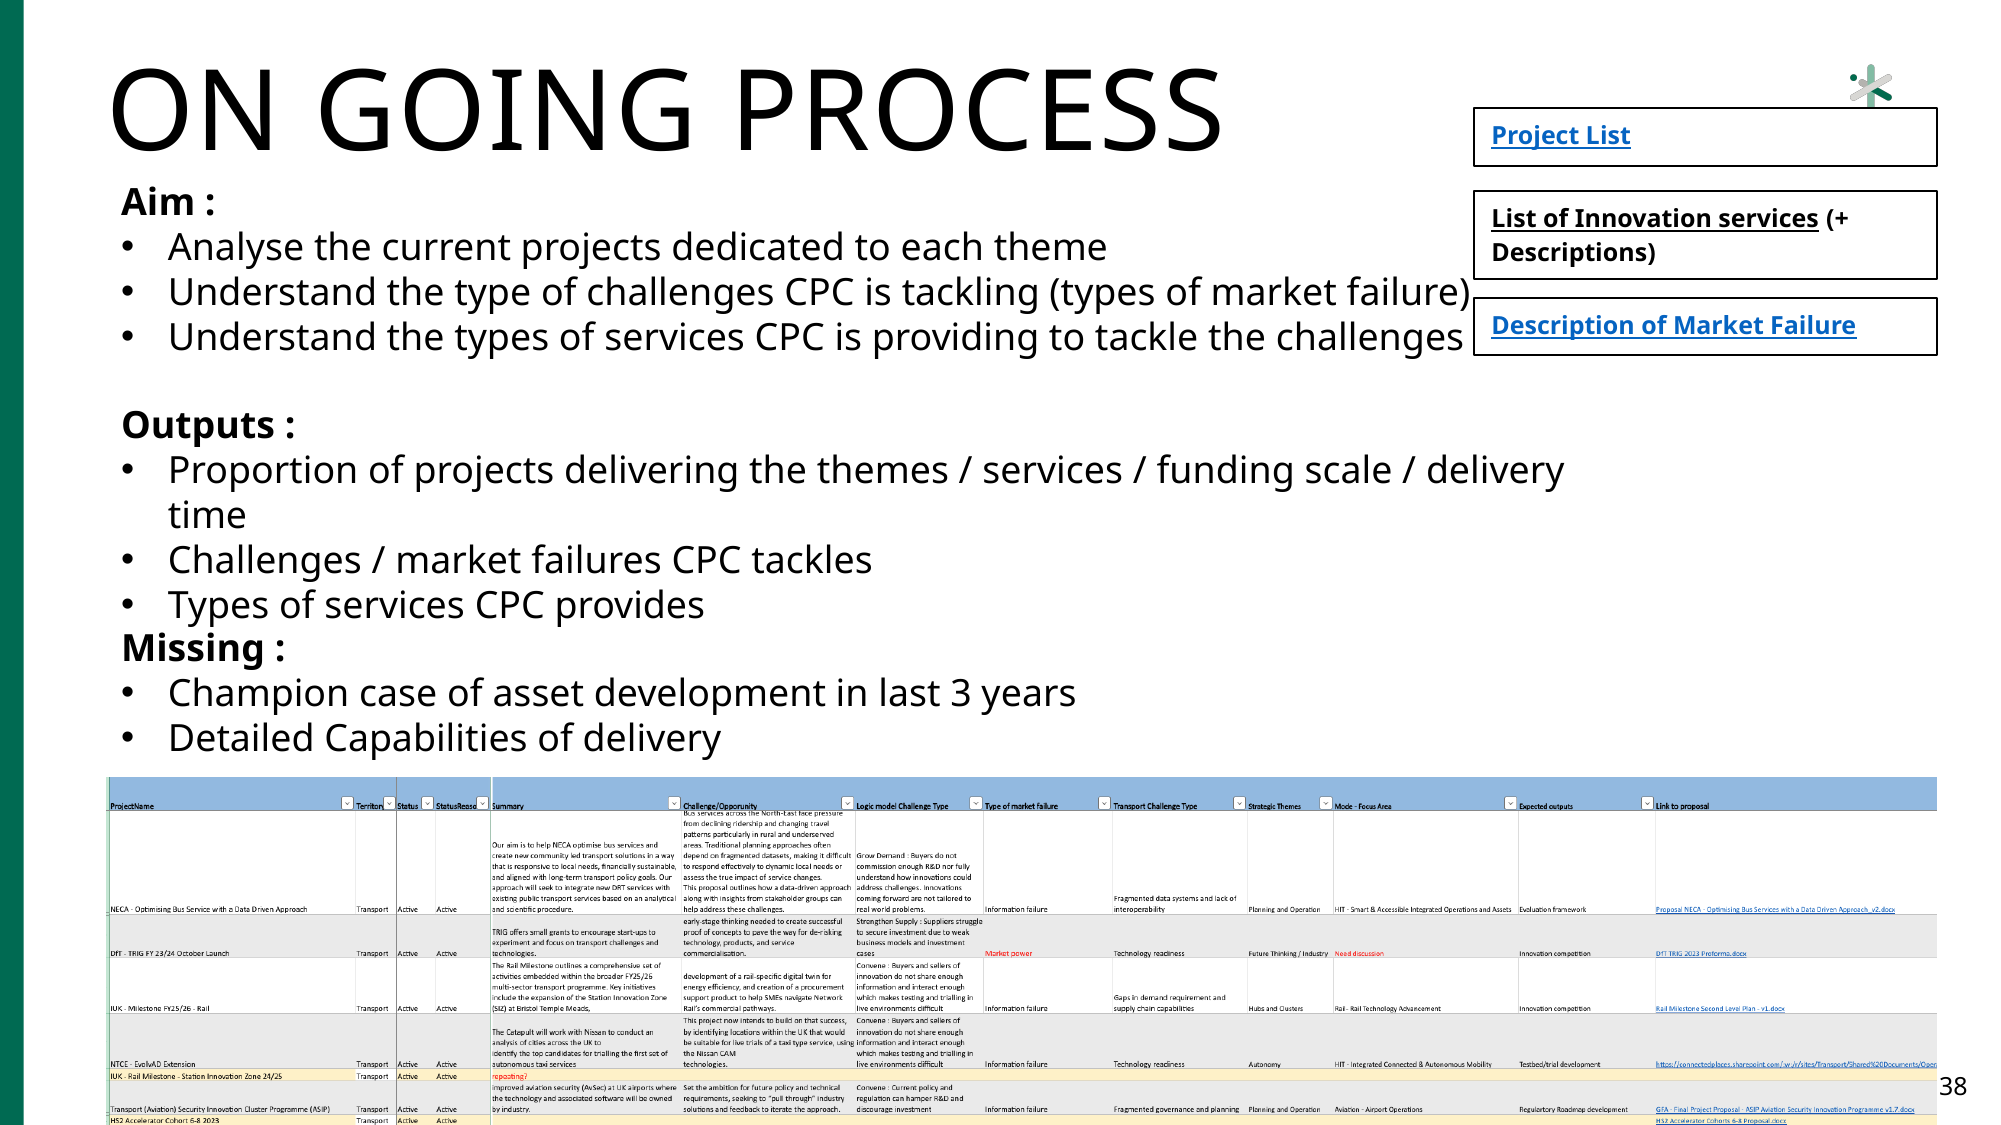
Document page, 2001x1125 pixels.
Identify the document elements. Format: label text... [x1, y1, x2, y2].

text_box Project List [1473, 108, 1937, 166]
title On going process [106, 59, 1306, 170]
picture [1846, 63, 1896, 108]
text_box Outputs : Proportion of projects delivering the themes / services / funding scale / delivery time Challenges / market failures CPC tackles Types of services CPC provides [105, 393, 1634, 634]
text_box List of Innovation services (+ Descriptions) [1473, 191, 1937, 279]
text_box Aim : Analyse the current projects dedicated to each theme Understand the type of challenges CPC is tackling (types of market failure) Understand the types of services CPC is providing to tackle the challenges [106, 170, 1616, 366]
picture [105, 777, 1937, 1125]
text_box Missing : Champion case of asset development in last 3 years Detailed Capabilities of delivery [106, 616, 1440, 767]
text_box Description of Market Failure [1473, 297, 1937, 356]
